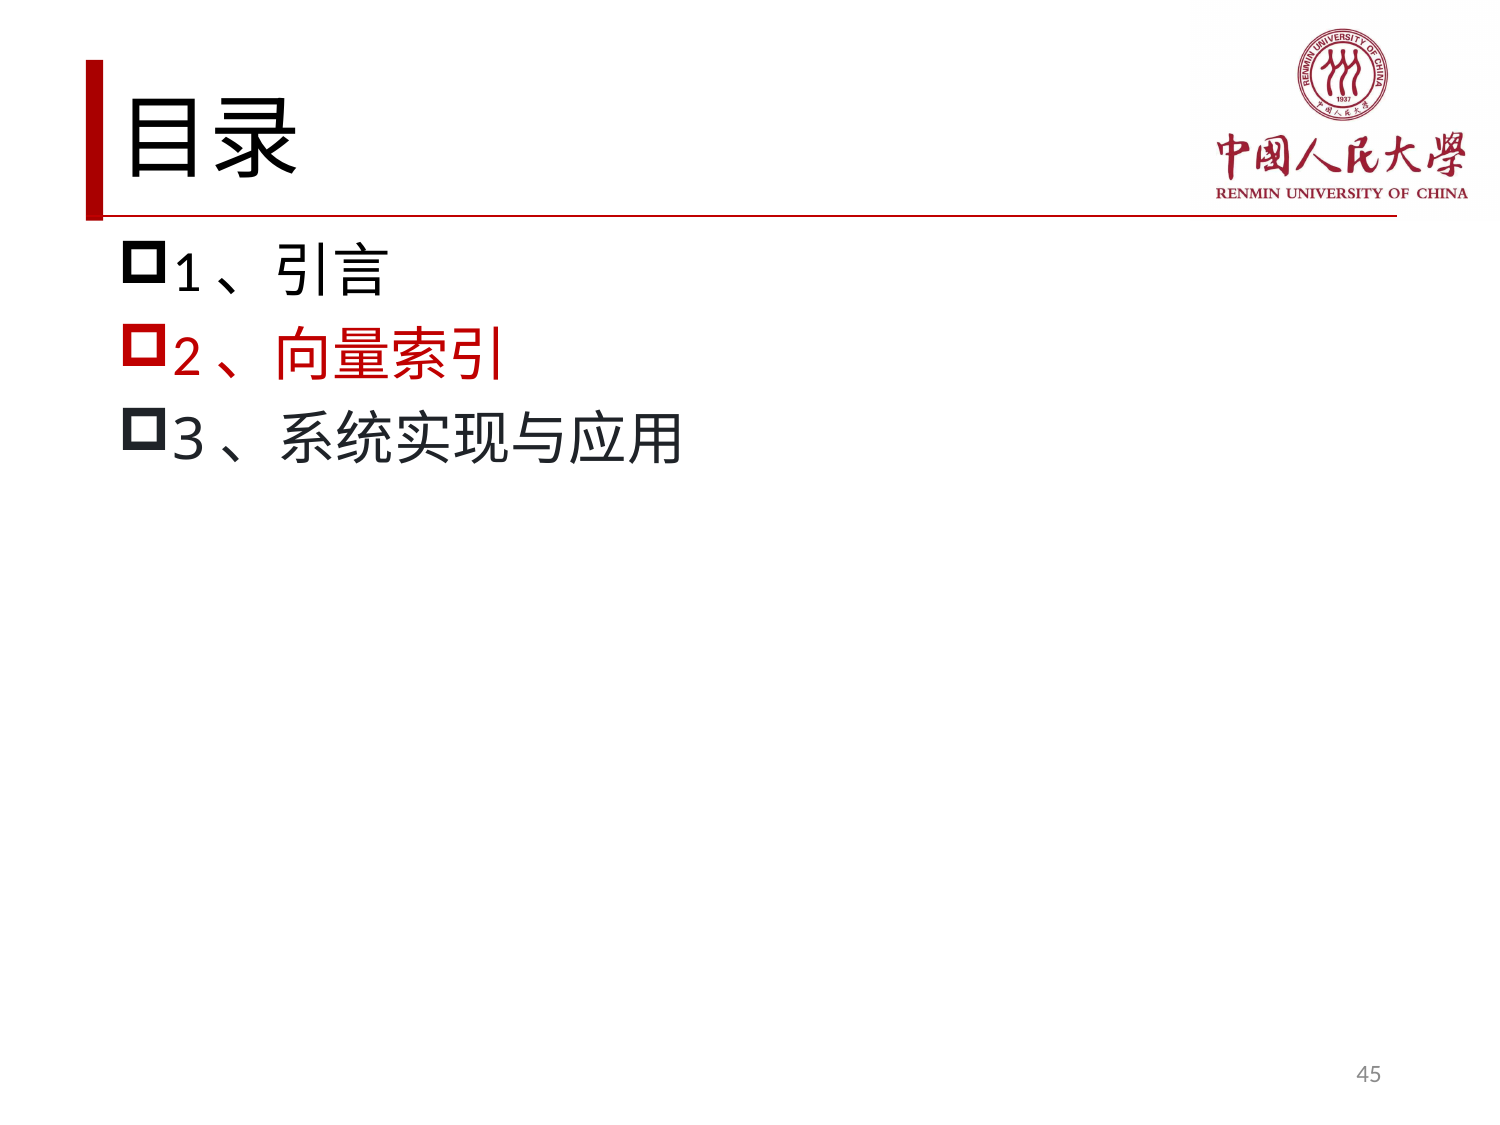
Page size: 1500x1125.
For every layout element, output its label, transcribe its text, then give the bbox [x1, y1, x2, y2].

title 目录 [103, 59, 1397, 221]
picture [1190, 0, 1500, 221]
list 1、引言 2、向量索引 3、系统实现与应用 [103, 233, 1397, 1014]
slide_number 45 [1059, 1042, 1397, 1103]
